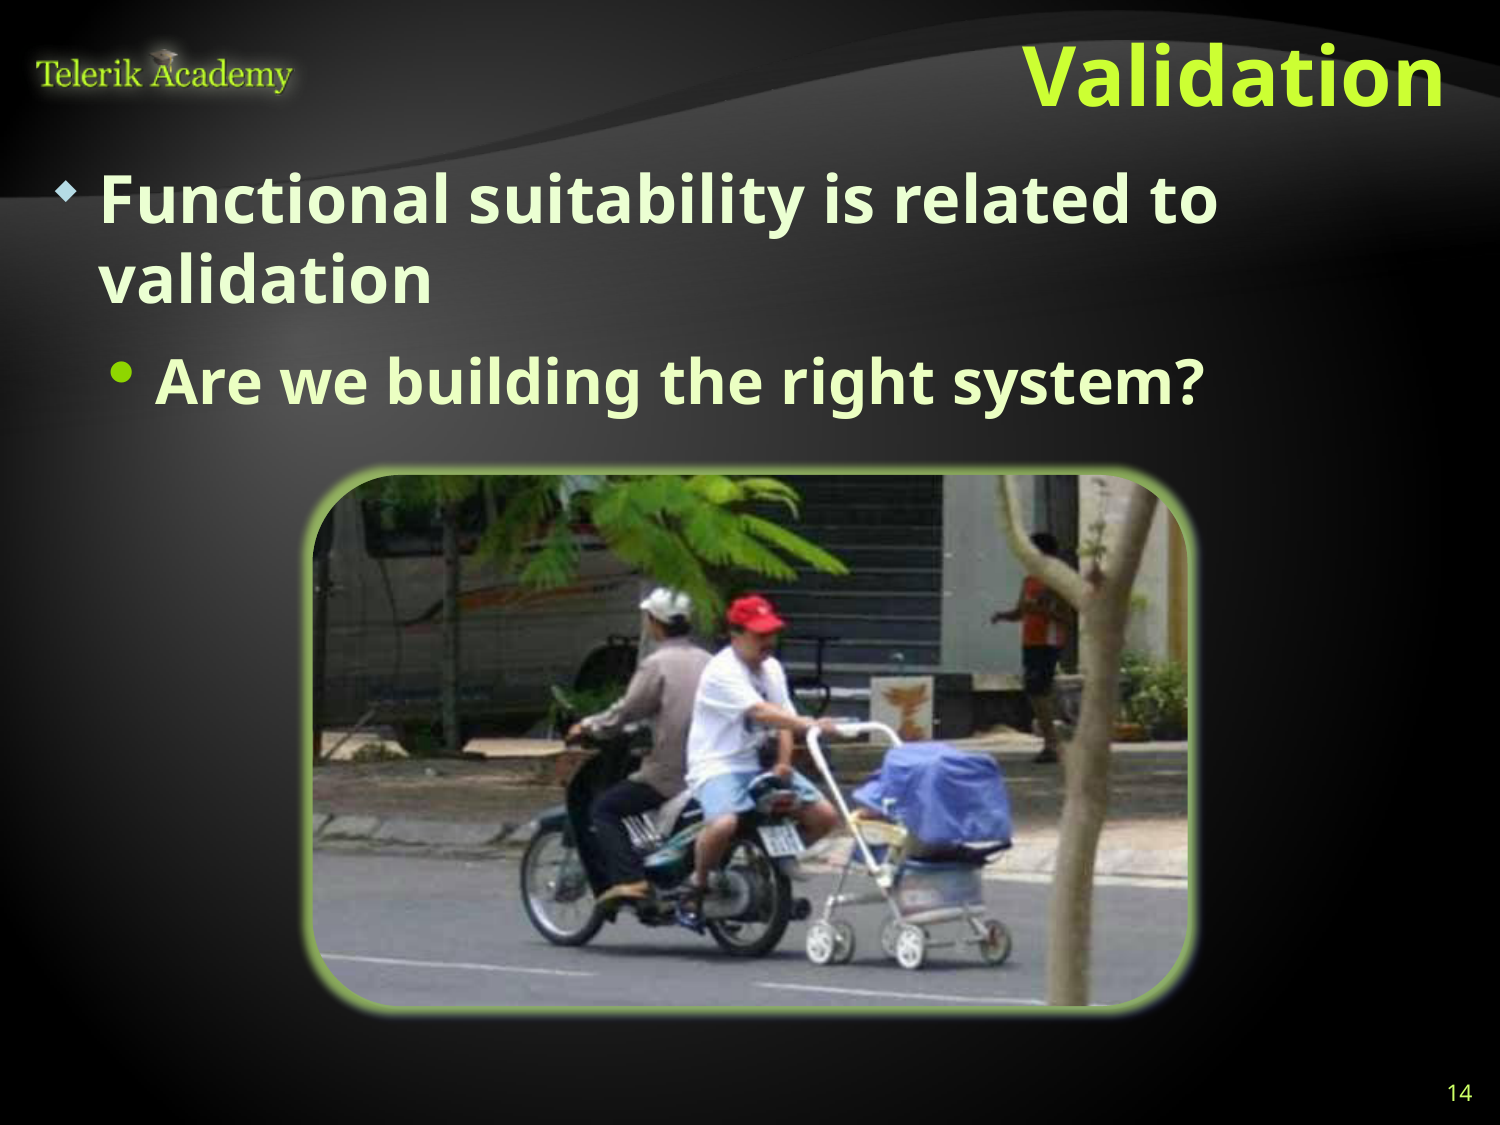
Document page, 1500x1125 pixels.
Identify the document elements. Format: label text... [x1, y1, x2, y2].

slide_number 14 [1412, 1074, 1488, 1113]
title Validation [300, 12, 1463, 149]
picture [0, 0, 1500, 1125]
list Functional suitability is related to validation Are we building the right system? [37, 149, 1463, 1100]
